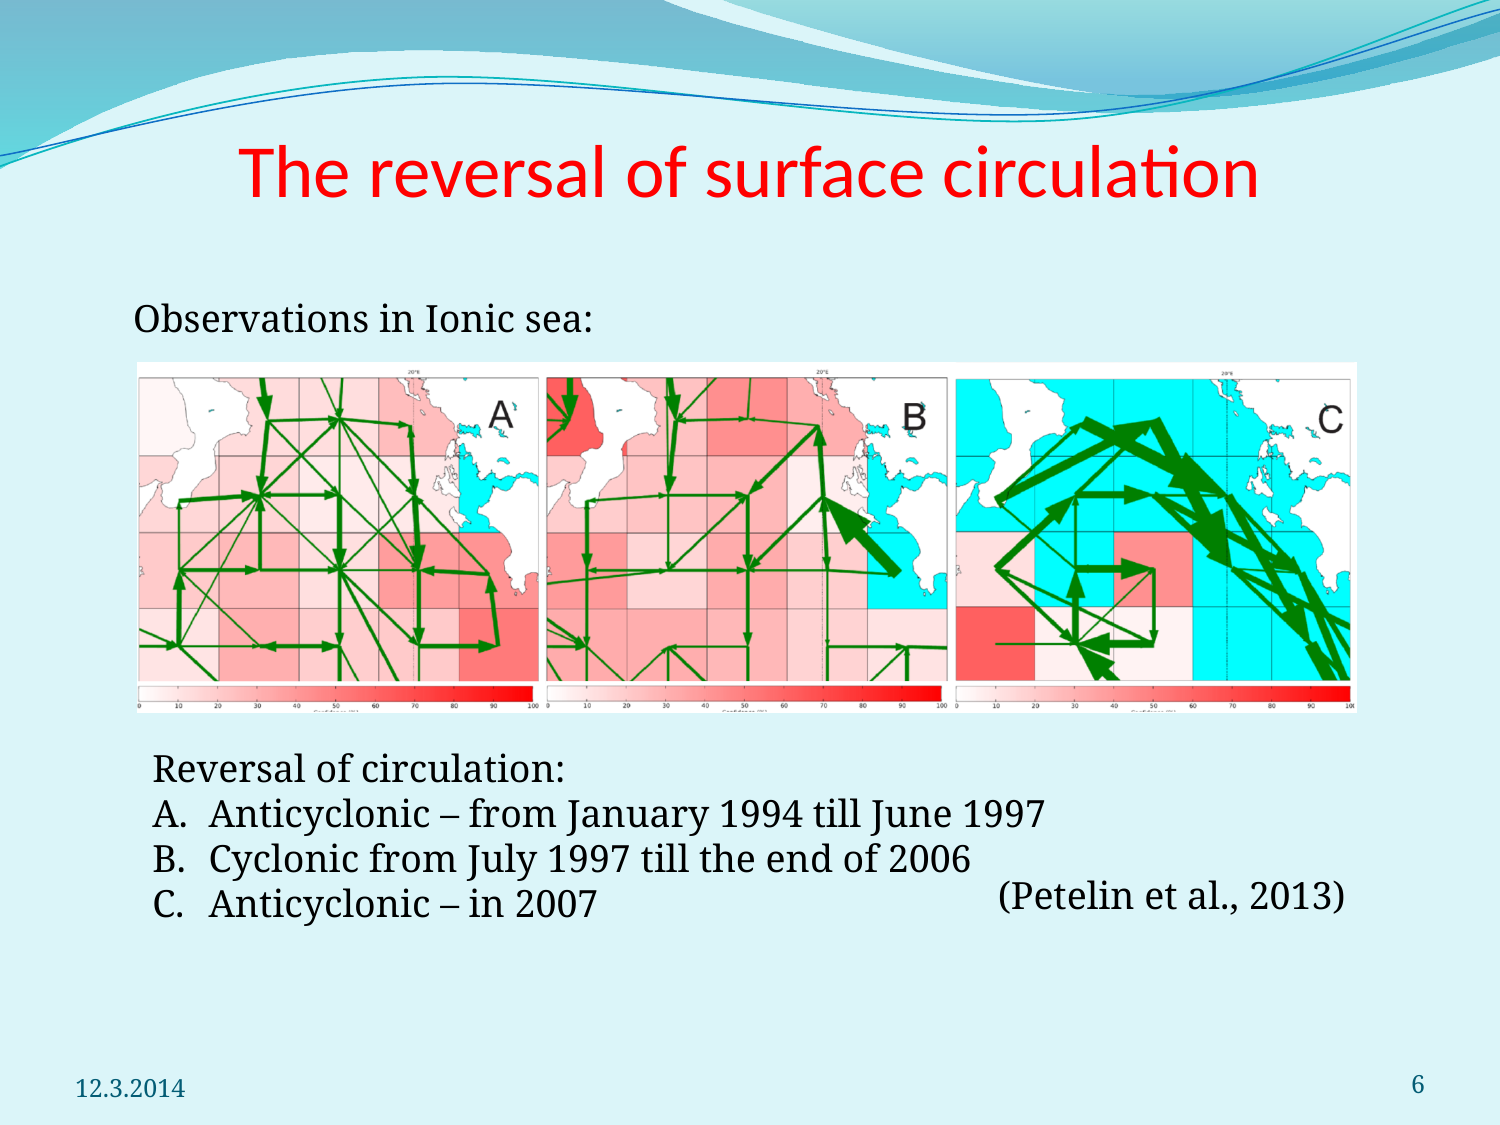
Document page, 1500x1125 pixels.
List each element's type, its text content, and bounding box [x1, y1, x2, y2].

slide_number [75, 1042, 425, 1103]
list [137, 362, 1357, 713]
slide_number 6 [1299, 1042, 1425, 1103]
title The reversal of surface circulation [75, 115, 1425, 213]
text_box (Petelin et al., 2013) [983, 864, 1361, 925]
text_box Reversal of circulation: Anticyclonic – from January 1994 till June 1997 Cyclonic from July 1997 till the end of 2006 Anticyclonic – in 2007 [137, 737, 1363, 933]
text_box Observations in Ionic sea: [118, 287, 609, 348]
